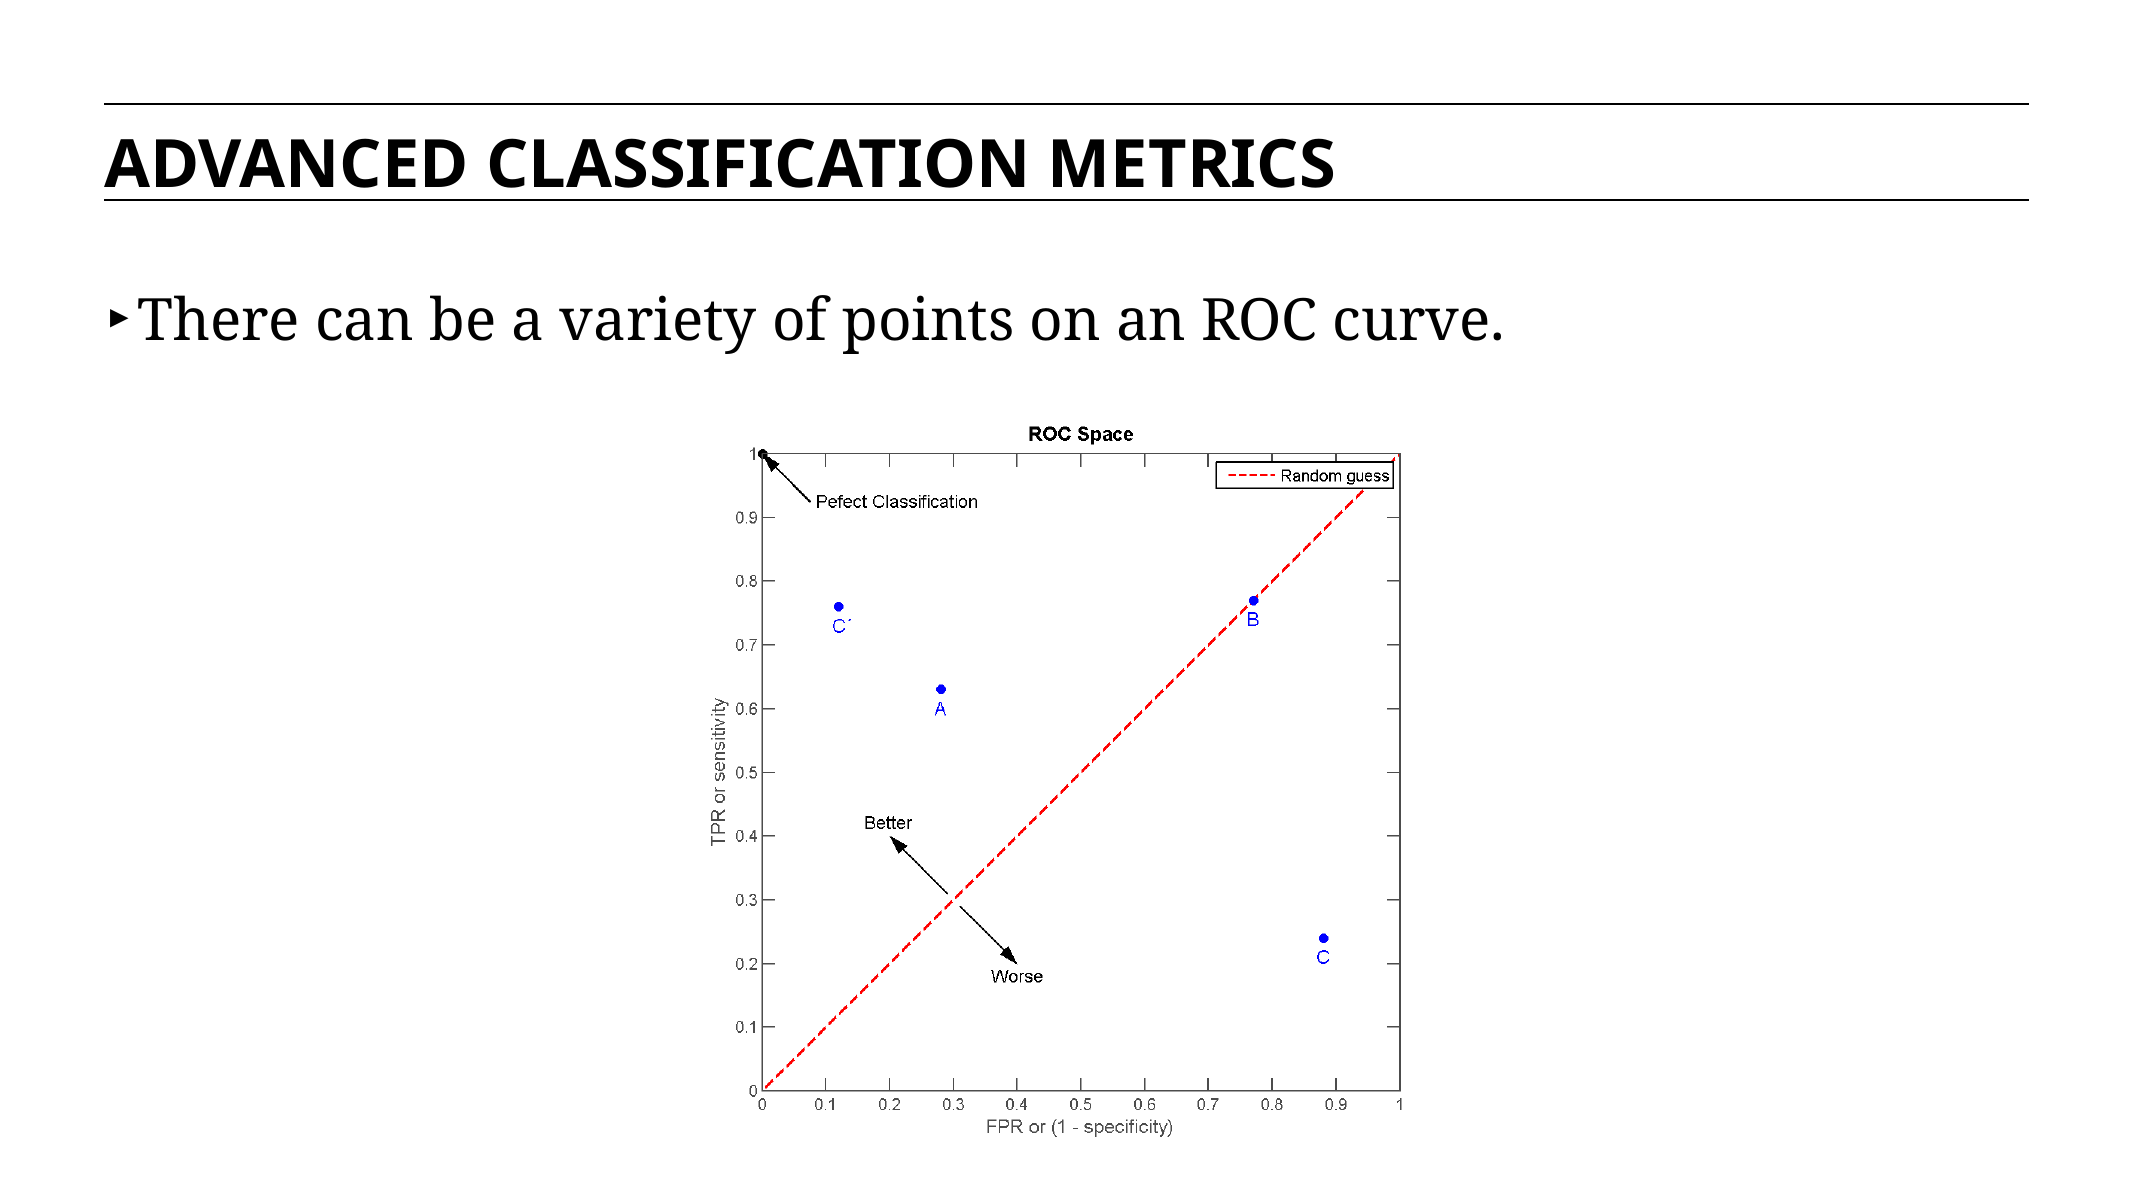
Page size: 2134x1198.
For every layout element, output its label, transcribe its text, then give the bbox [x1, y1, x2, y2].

text_box ADVANCED CLASSIFICATION METRICS [104, 120, 2030, 192]
list There can be a variety of points on an ROC curve. [104, 212, 2030, 837]
picture [655, 375, 1478, 1198]
